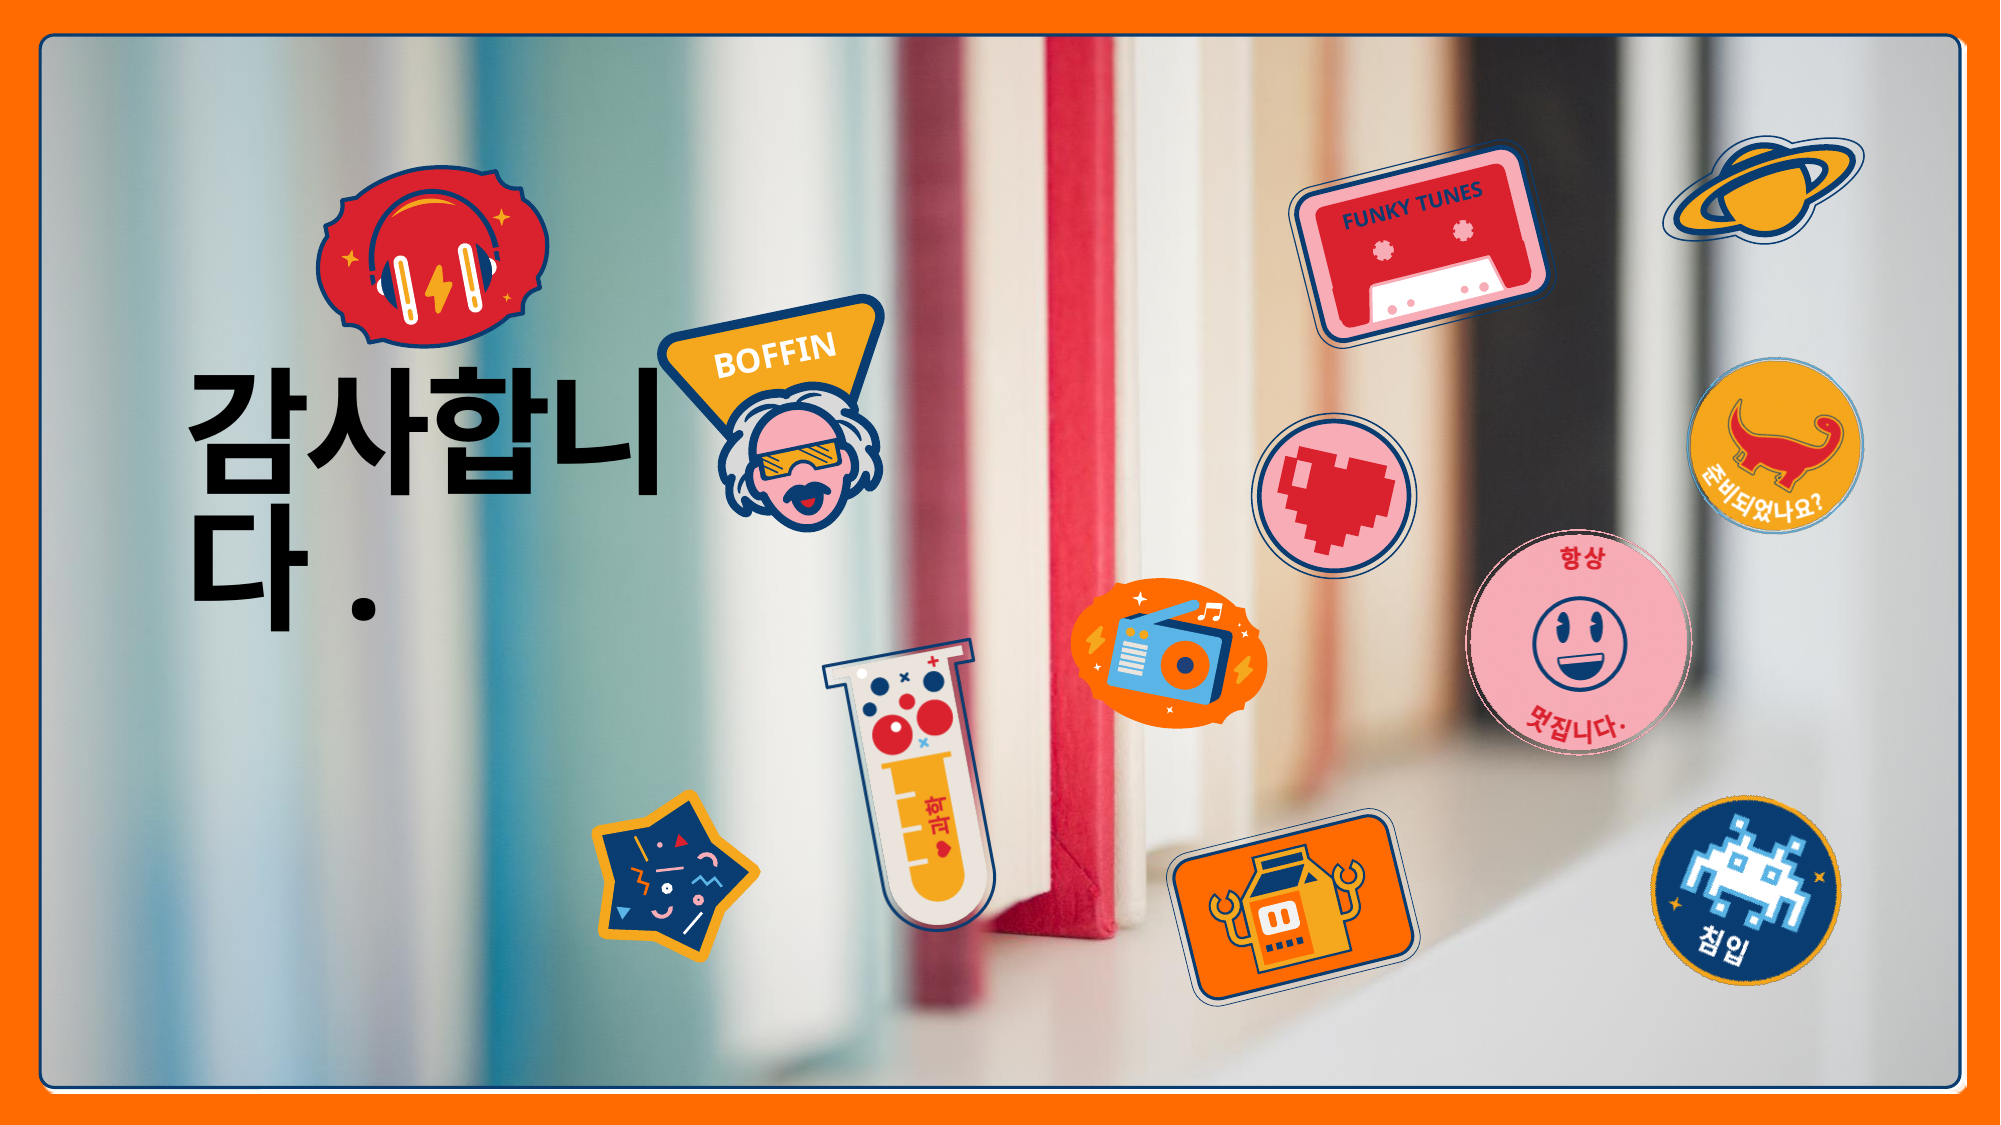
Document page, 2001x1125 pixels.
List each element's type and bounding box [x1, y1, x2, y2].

text_box [1660, 133, 1865, 245]
text_box [1250, 411, 1417, 579]
text_box [577, 779, 765, 959]
text_box [1068, 577, 1269, 728]
text_box [1297, 160, 1546, 327]
picture [40, 34, 1961, 1088]
text_box [314, 166, 549, 347]
text_box [1175, 828, 1409, 987]
text_box [669, 307, 909, 535]
